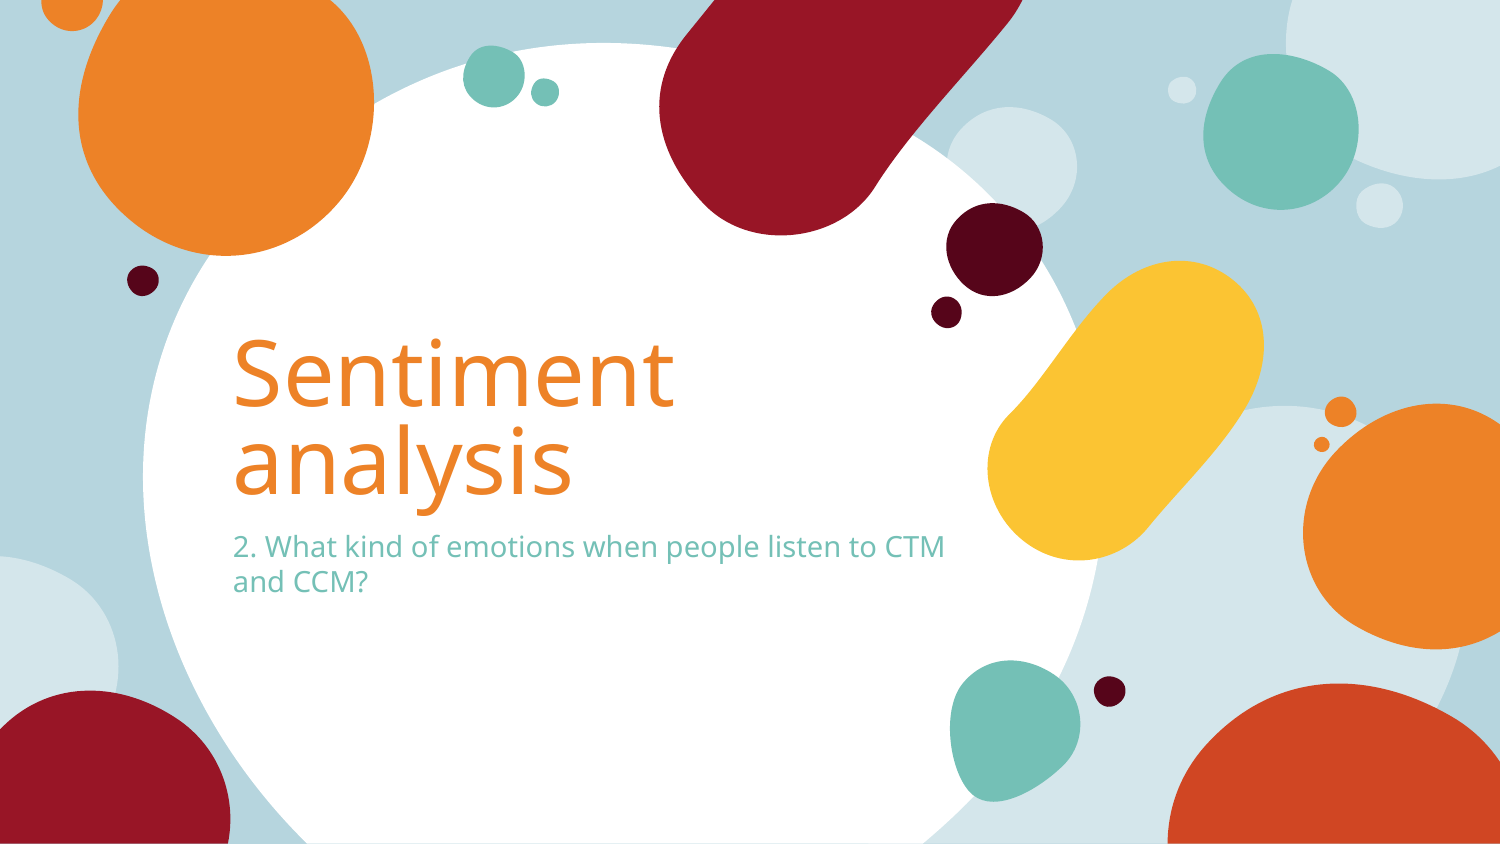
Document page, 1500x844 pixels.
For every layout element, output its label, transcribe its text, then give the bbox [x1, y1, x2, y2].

title Sentiment analysis [232, 322, 984, 513]
subtitle 2. What kind of emotions when people listen to CTM and CCM? [232, 528, 984, 658]
